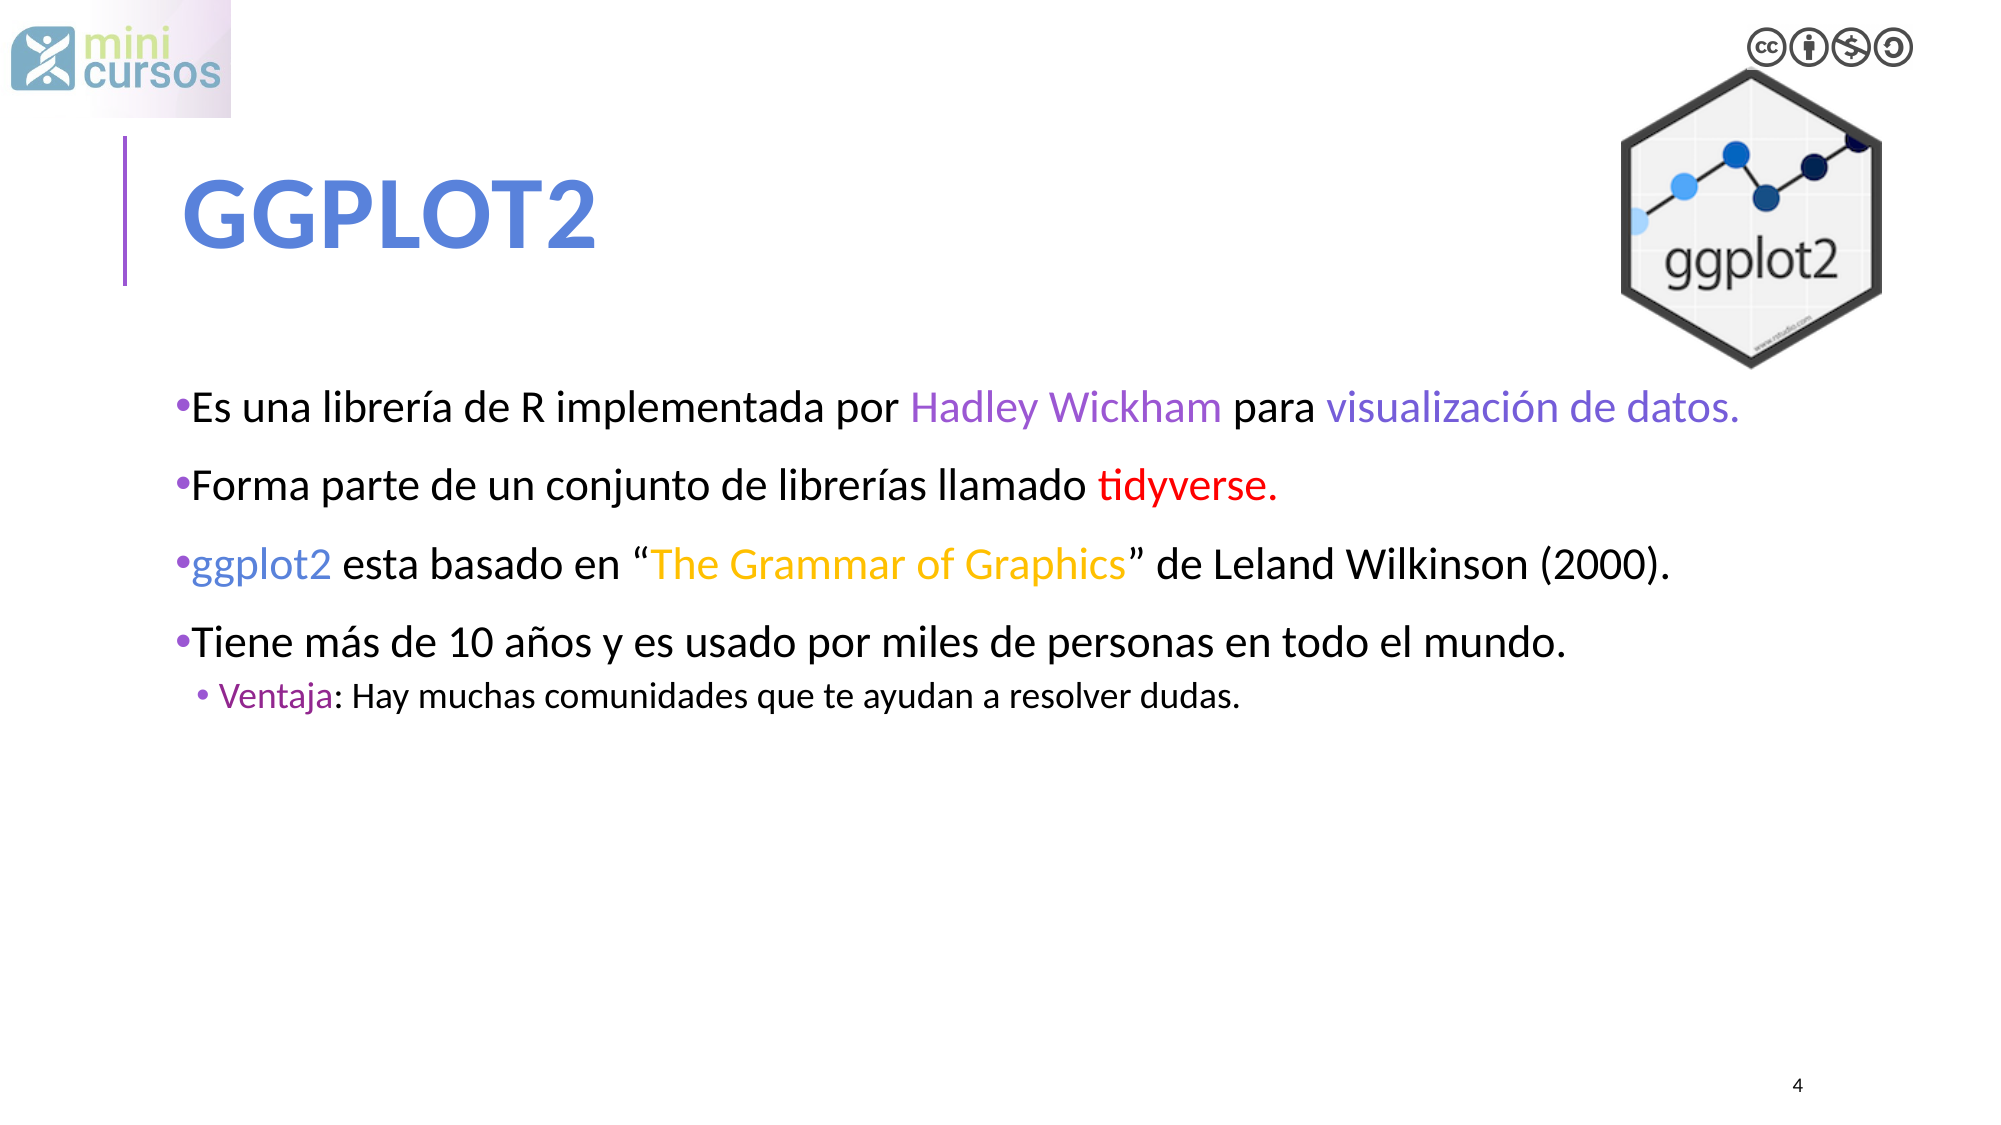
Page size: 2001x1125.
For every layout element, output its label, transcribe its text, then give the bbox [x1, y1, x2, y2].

picture [0, 0, 231, 118]
slide_number 4 [1777, 1061, 1938, 1107]
title ggplot2 [168, 96, 1614, 342]
list Es una librería de R implementada por Hadley Wickham para visualización de datos. Forma parte de un conjunto de librerías llamado tidyverse. ggplot2 esta basado en “The Grammar of Graphics” de Leland Wilkinson (2000). Tiene más de 10 años y es usado por miles de personas en todo el mundo. Ventaja: Hay muchas comunidades que te ayudan a resolver dudas. [168, 375, 1763, 1035]
picture [1621, 23, 1914, 370]
